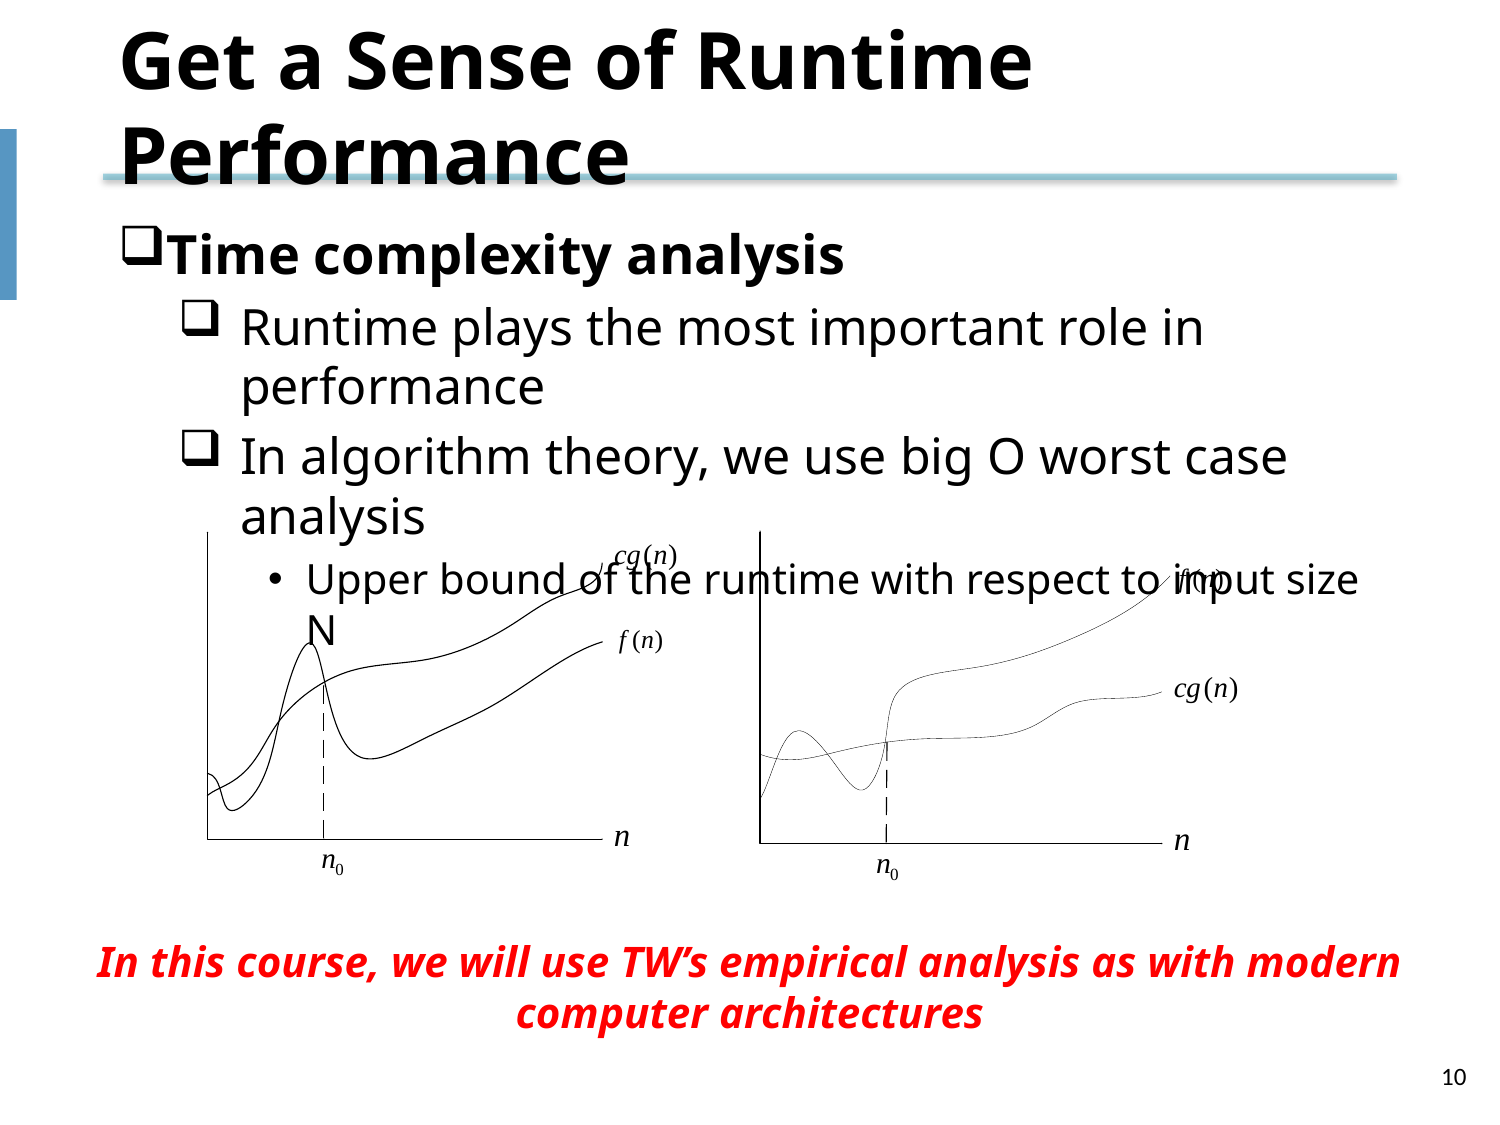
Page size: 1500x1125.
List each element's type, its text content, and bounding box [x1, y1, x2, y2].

text_box In this course, we will use TW’s empirical analysis as with modern computer architectures [74, 927, 1425, 1046]
list Time complexity analysis Runtime plays the most important role in performance In algorithm theory, we use big O worst case analysis Upper bound of the runtime with respect to input size N [103, 212, 1397, 854]
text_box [737, 528, 1246, 892]
title Get a Sense of Runtime Performance [103, 25, 1397, 185]
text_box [176, 528, 685, 887]
slide_number 10 [1131, 1045, 1482, 1106]
